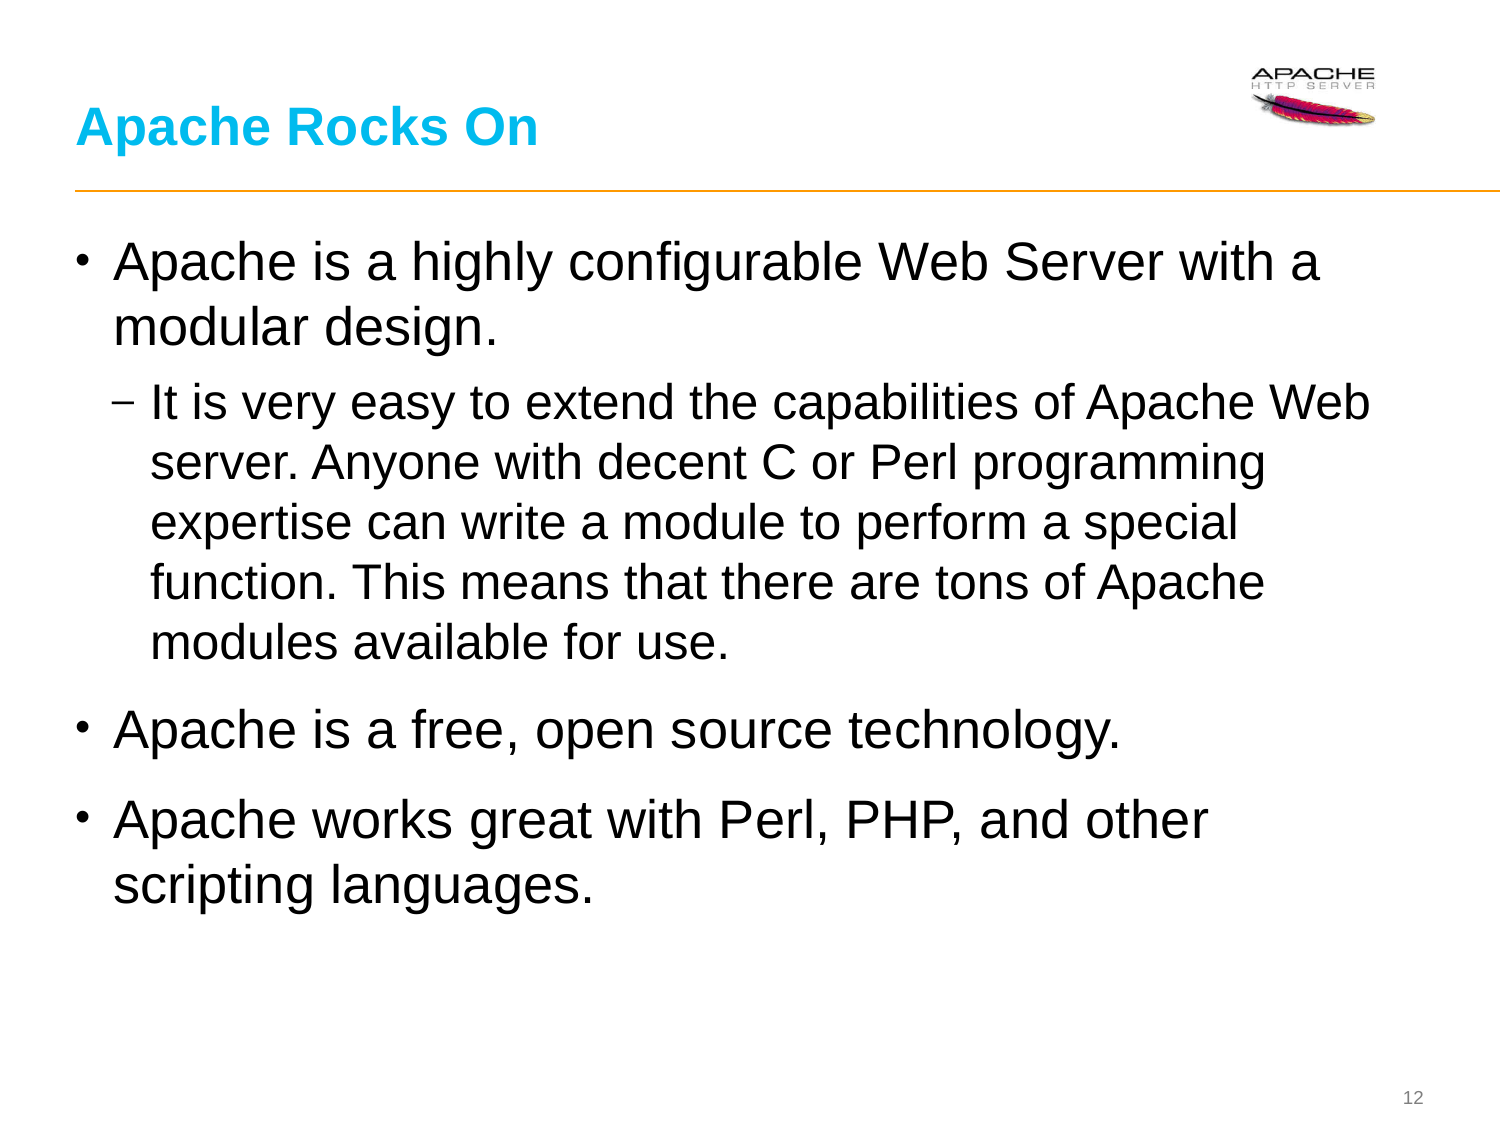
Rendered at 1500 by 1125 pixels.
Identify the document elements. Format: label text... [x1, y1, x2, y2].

list Apache is a highly configurable Web Server with a modular design. It is very easy to extend the capabilities of Apache Web server. Anyone with decent C or Perl programming expertise can write a module to perform a special function. This means that there are tons of Apache modules available for use. Apache is a free, open source technology. Apache works great with Perl, PHP, and other scripting languages. [75, 226, 1425, 1018]
title Apache Rocks On [75, 27, 1422, 157]
